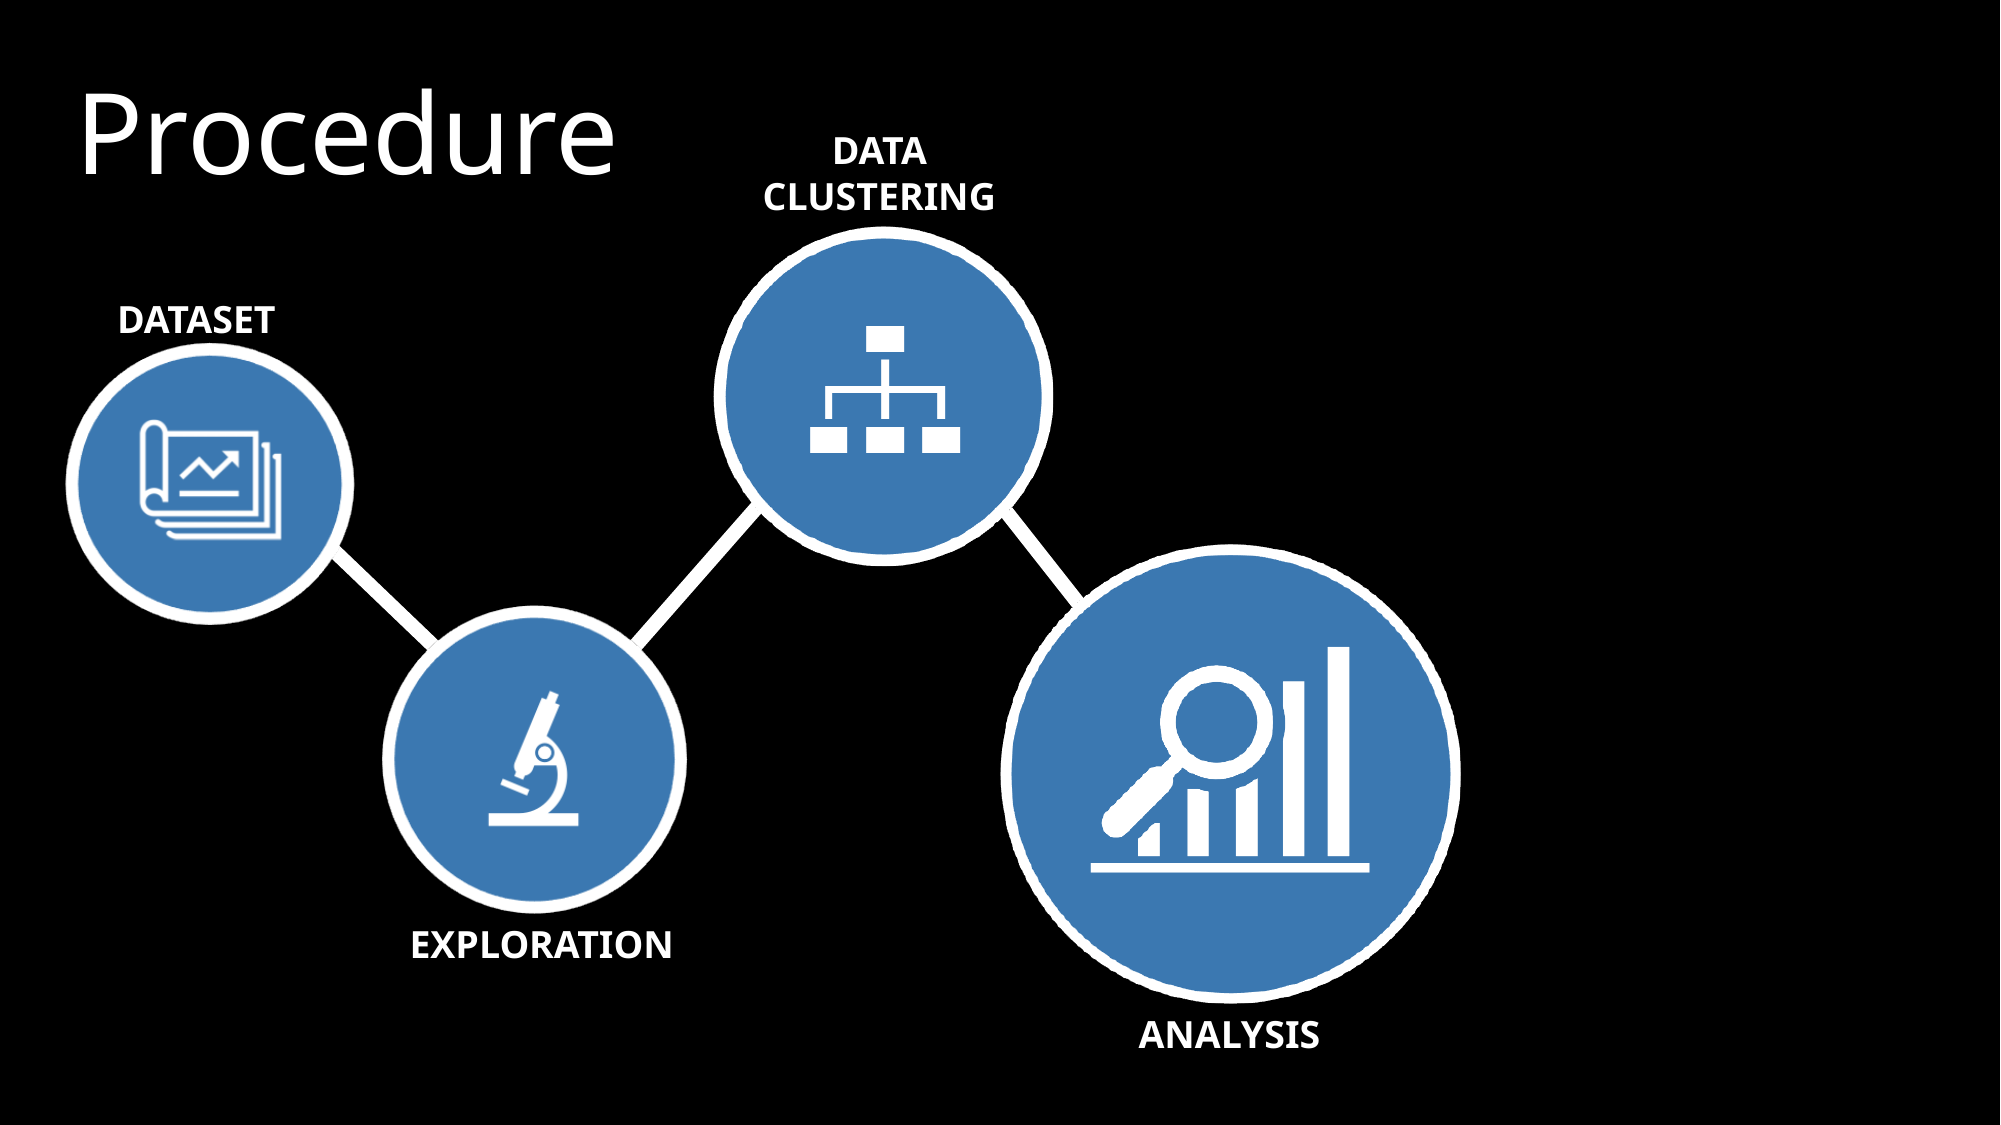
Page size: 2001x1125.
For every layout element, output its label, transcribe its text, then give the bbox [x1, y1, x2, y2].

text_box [325, 542, 434, 647]
text_box Procedure [0, 0, 2000, 206]
picture [381, 605, 689, 915]
picture [713, 226, 1461, 1004]
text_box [1000, 504, 1091, 620]
text_box DATASET [41, 288, 351, 349]
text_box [634, 505, 759, 647]
text_box EXPLORATION [386, 913, 697, 974]
text_box DATA CLUSTERING [724, 120, 1034, 225]
text_box ANALYSIS [1075, 1004, 1385, 1064]
picture [63, 342, 356, 625]
